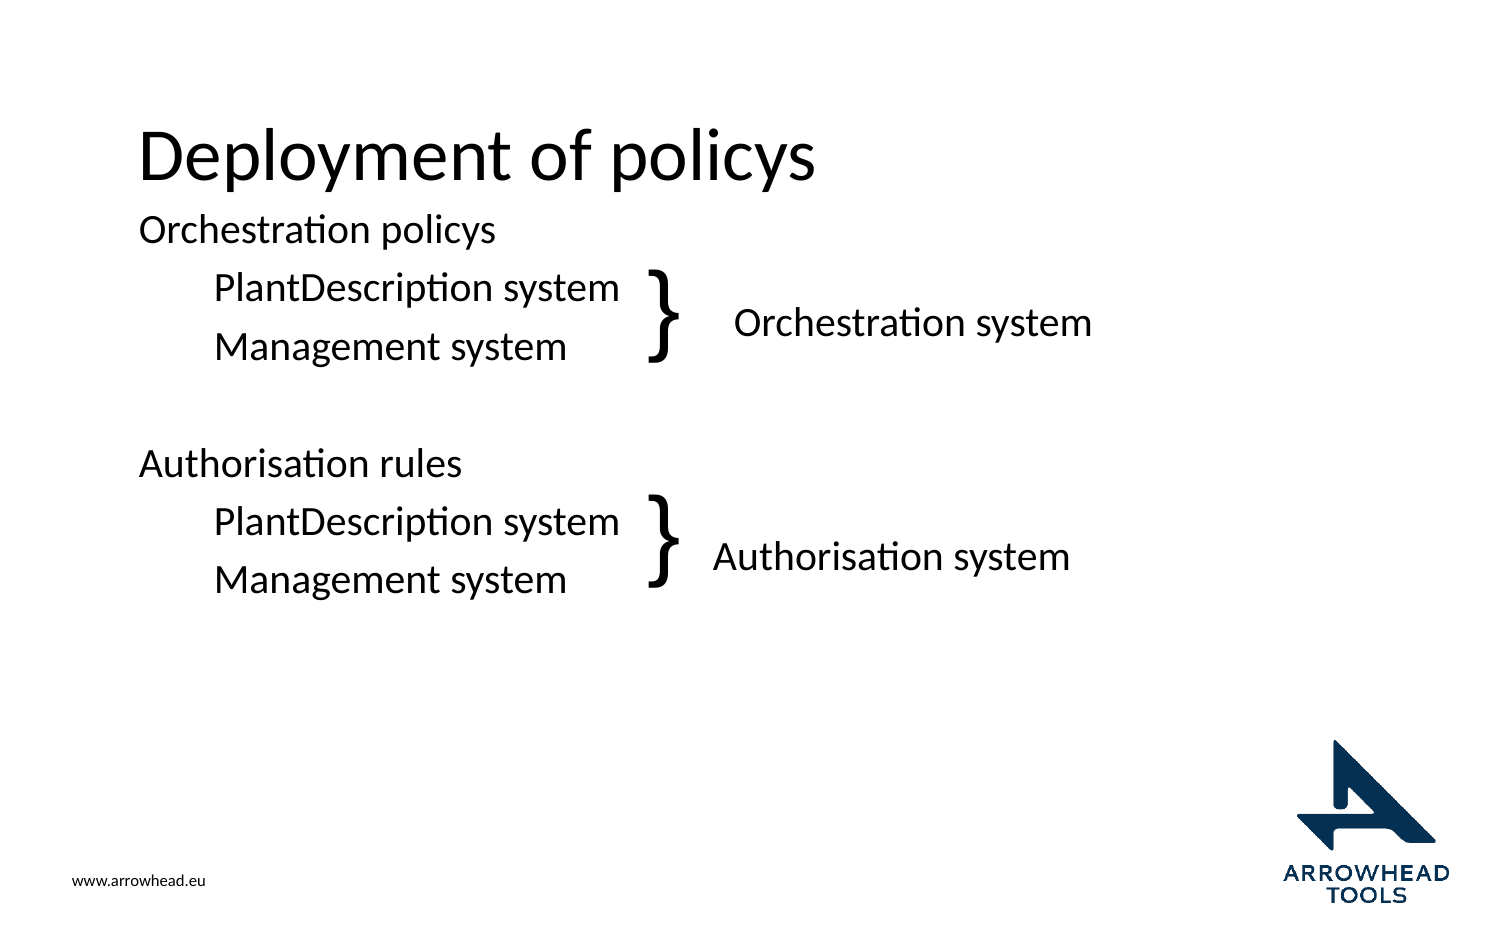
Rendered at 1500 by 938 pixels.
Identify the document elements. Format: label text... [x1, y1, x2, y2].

text_box Orchestration system [726, 287, 1101, 353]
list Orchestration policys PlantDescription system Management system Authorisation rules PlantDescription system Management system [130, 193, 1353, 863]
title Deployment of policys [130, 97, 1353, 193]
picture [1283, 740, 1449, 903]
text_box } [640, 234, 689, 370]
text_box Authorisation system [699, 521, 1164, 587]
text_box } [640, 460, 689, 596]
